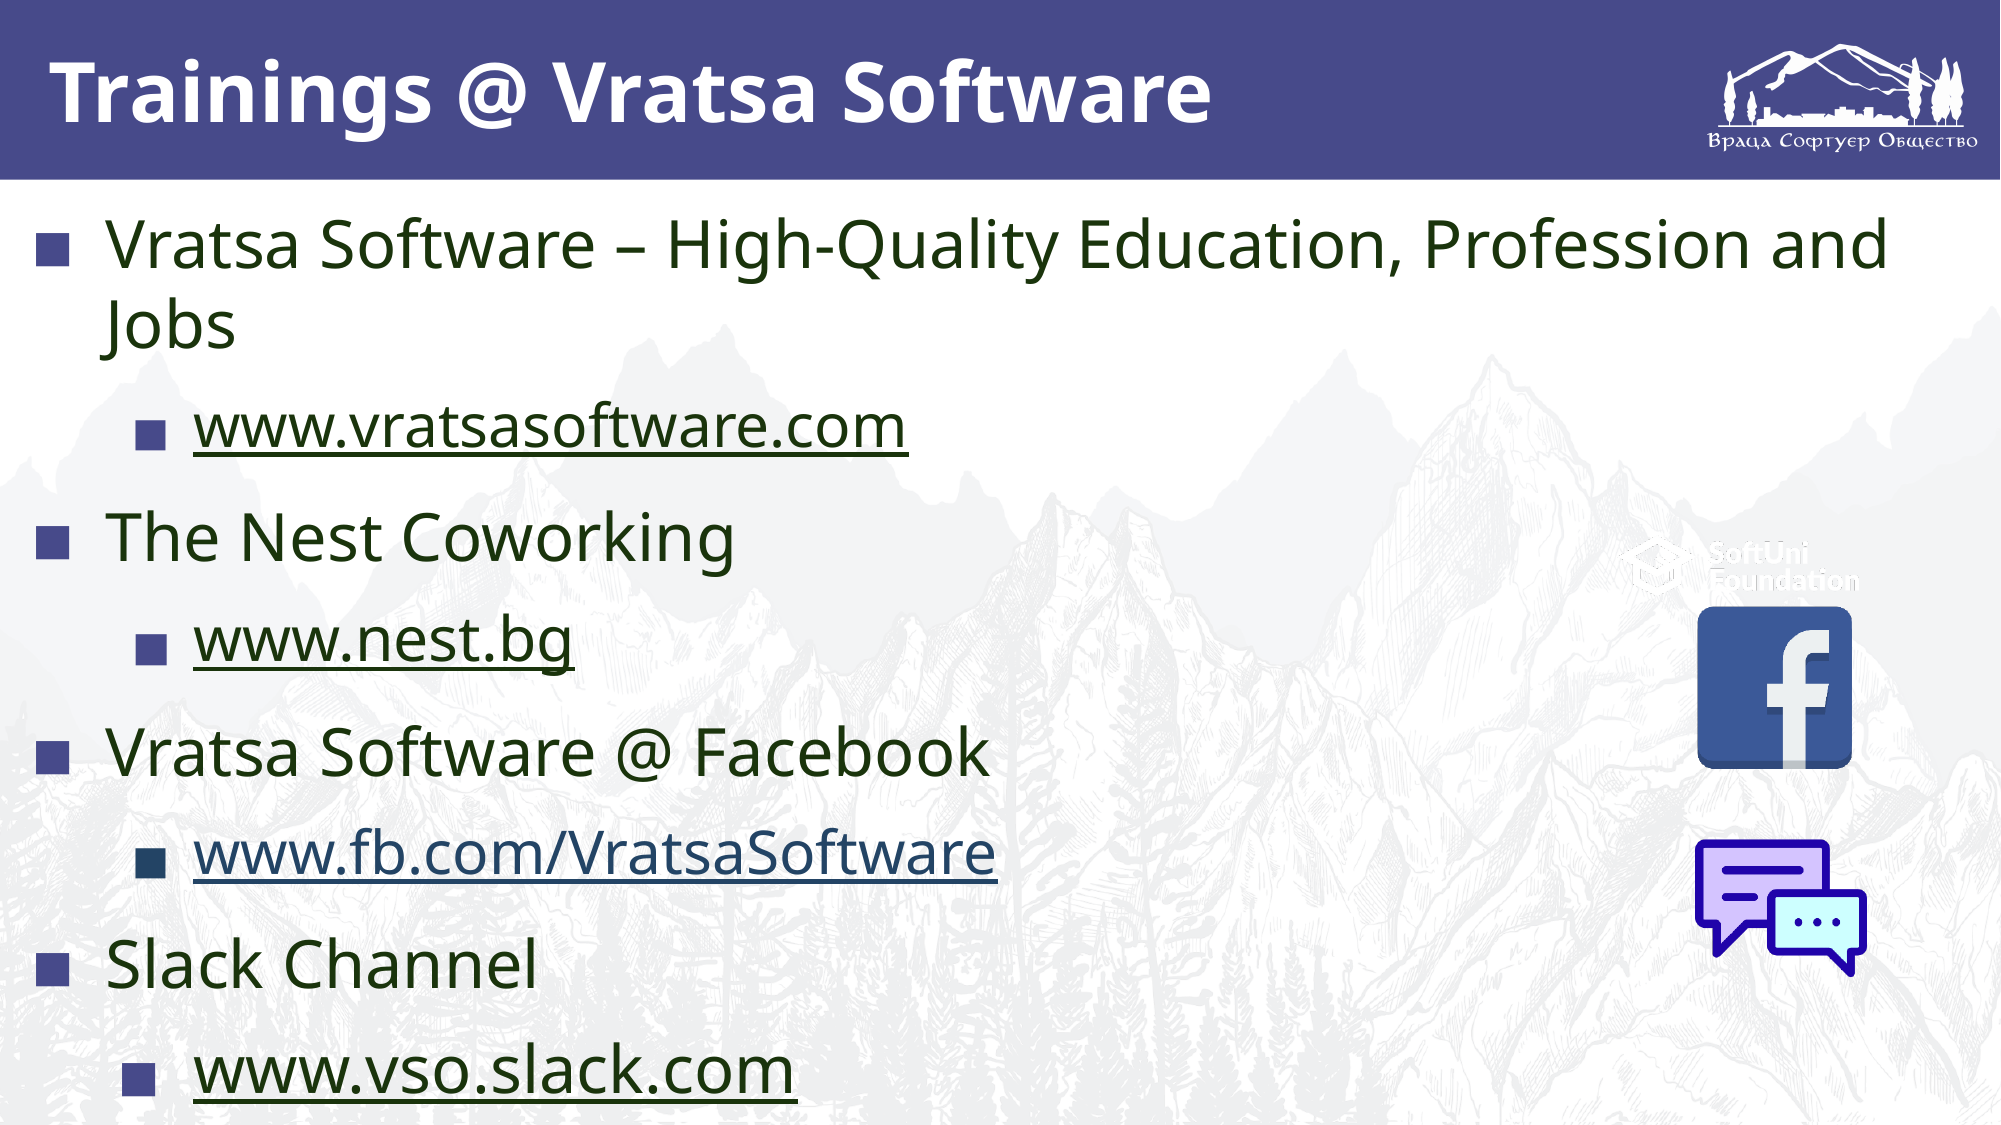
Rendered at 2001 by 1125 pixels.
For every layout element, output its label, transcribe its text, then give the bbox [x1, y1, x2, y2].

picture [1617, 535, 1867, 776]
list Vratsa Software – High-Quality Education, Profession and Jobs www.vratsasoftware.com The Nest Coworking www.nest.bg Vratsa Software @ Facebook www.fb.com/VratsaSoftware Slack Channel www.vso.slack.com [13, 196, 1991, 1050]
picture [1695, 822, 1867, 995]
title Trainings @ Vratsa Software [31, 16, 1591, 162]
picture [1703, 19, 1981, 165]
